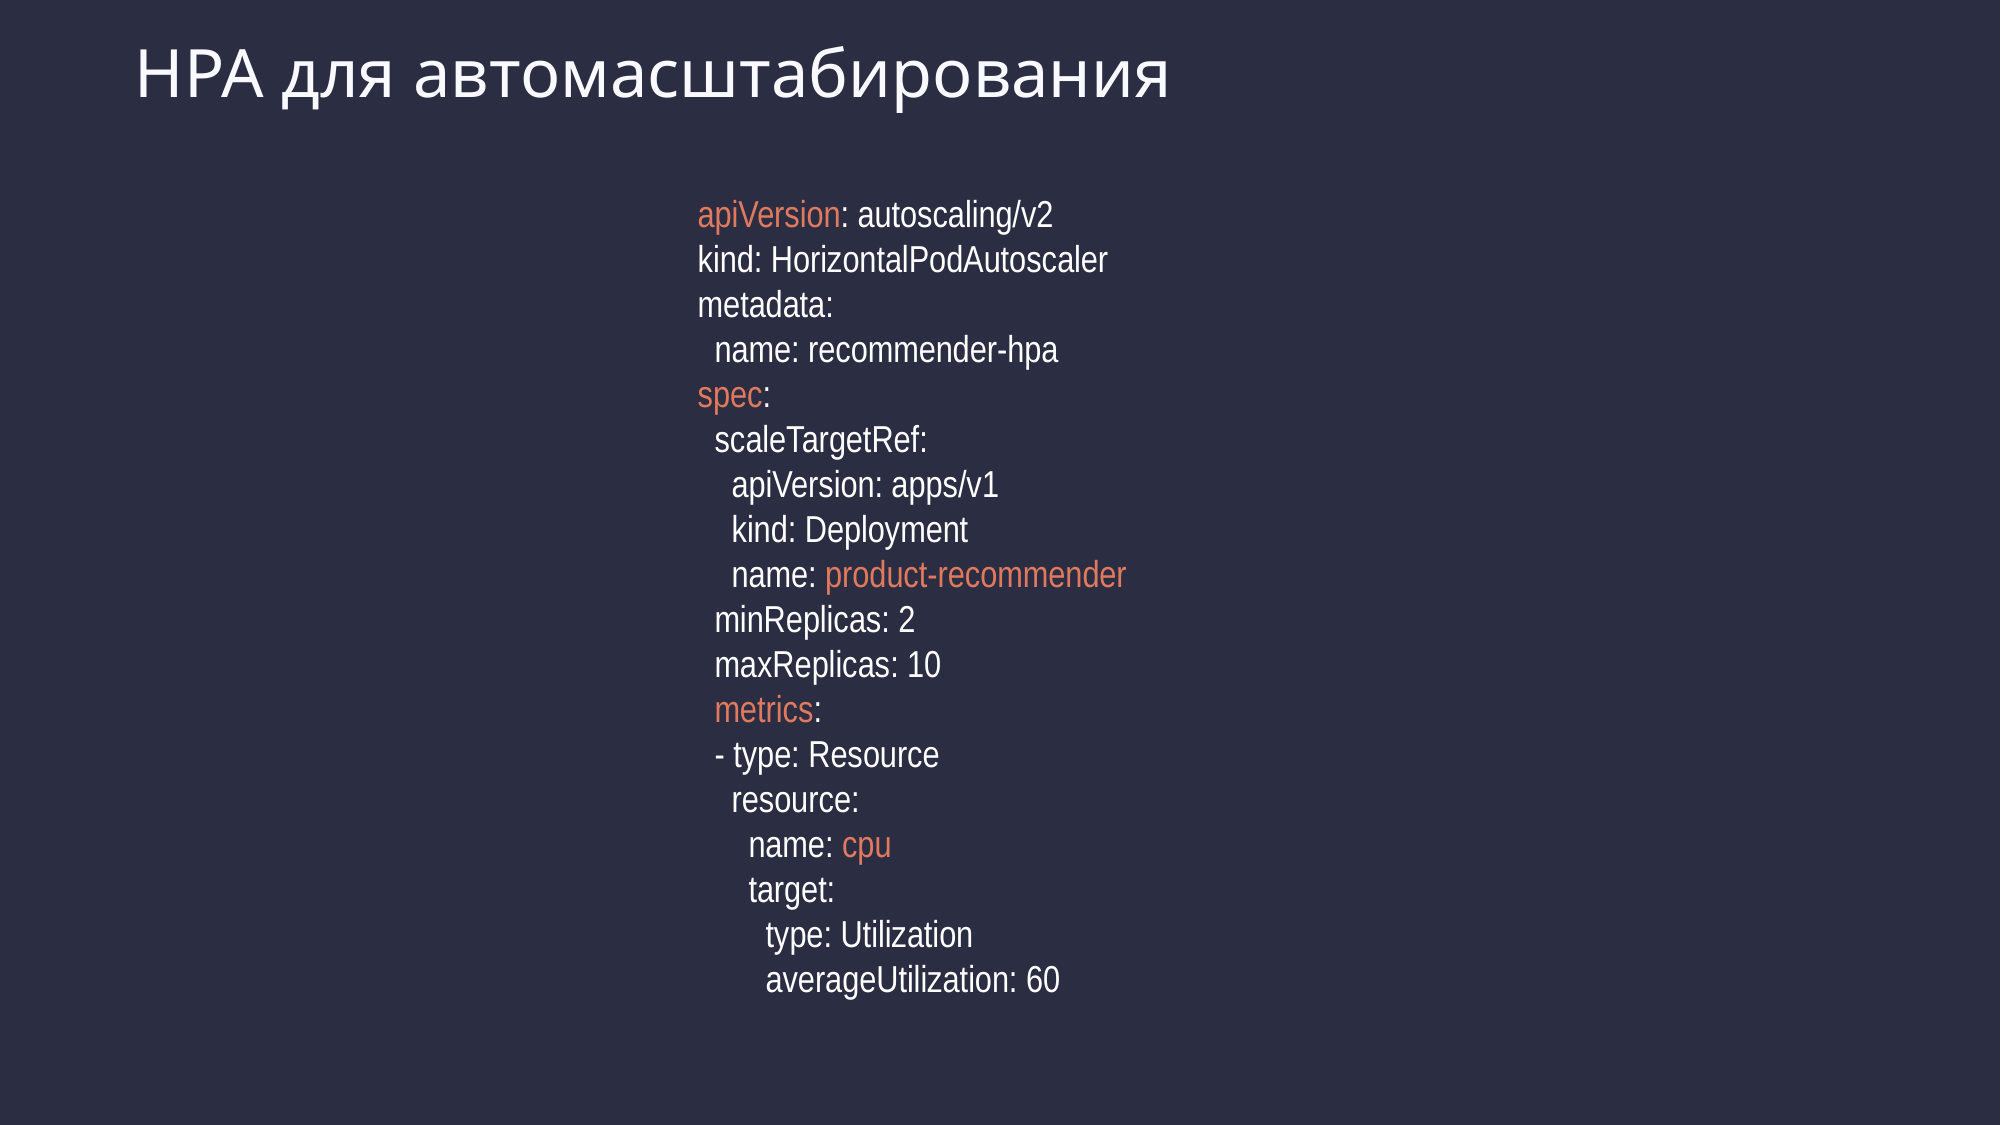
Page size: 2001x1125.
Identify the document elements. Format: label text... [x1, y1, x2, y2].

text_box HPA для автомасштабирования [120, 23, 1188, 119]
text_box apiVersion: autoscaling/v2 kind: HorizontalPodAutoscaler metadata: name: recommender-hpa spec: scaleTargetRef: apiVersion: apps/v1 kind: Deployment name: product-recommender minReplicas: 2 maxReplicas: 10 metrics: - type: Resource resource: name: cpu target: type: Utilization averageUtilization: 60 [682, 182, 1218, 1007]
